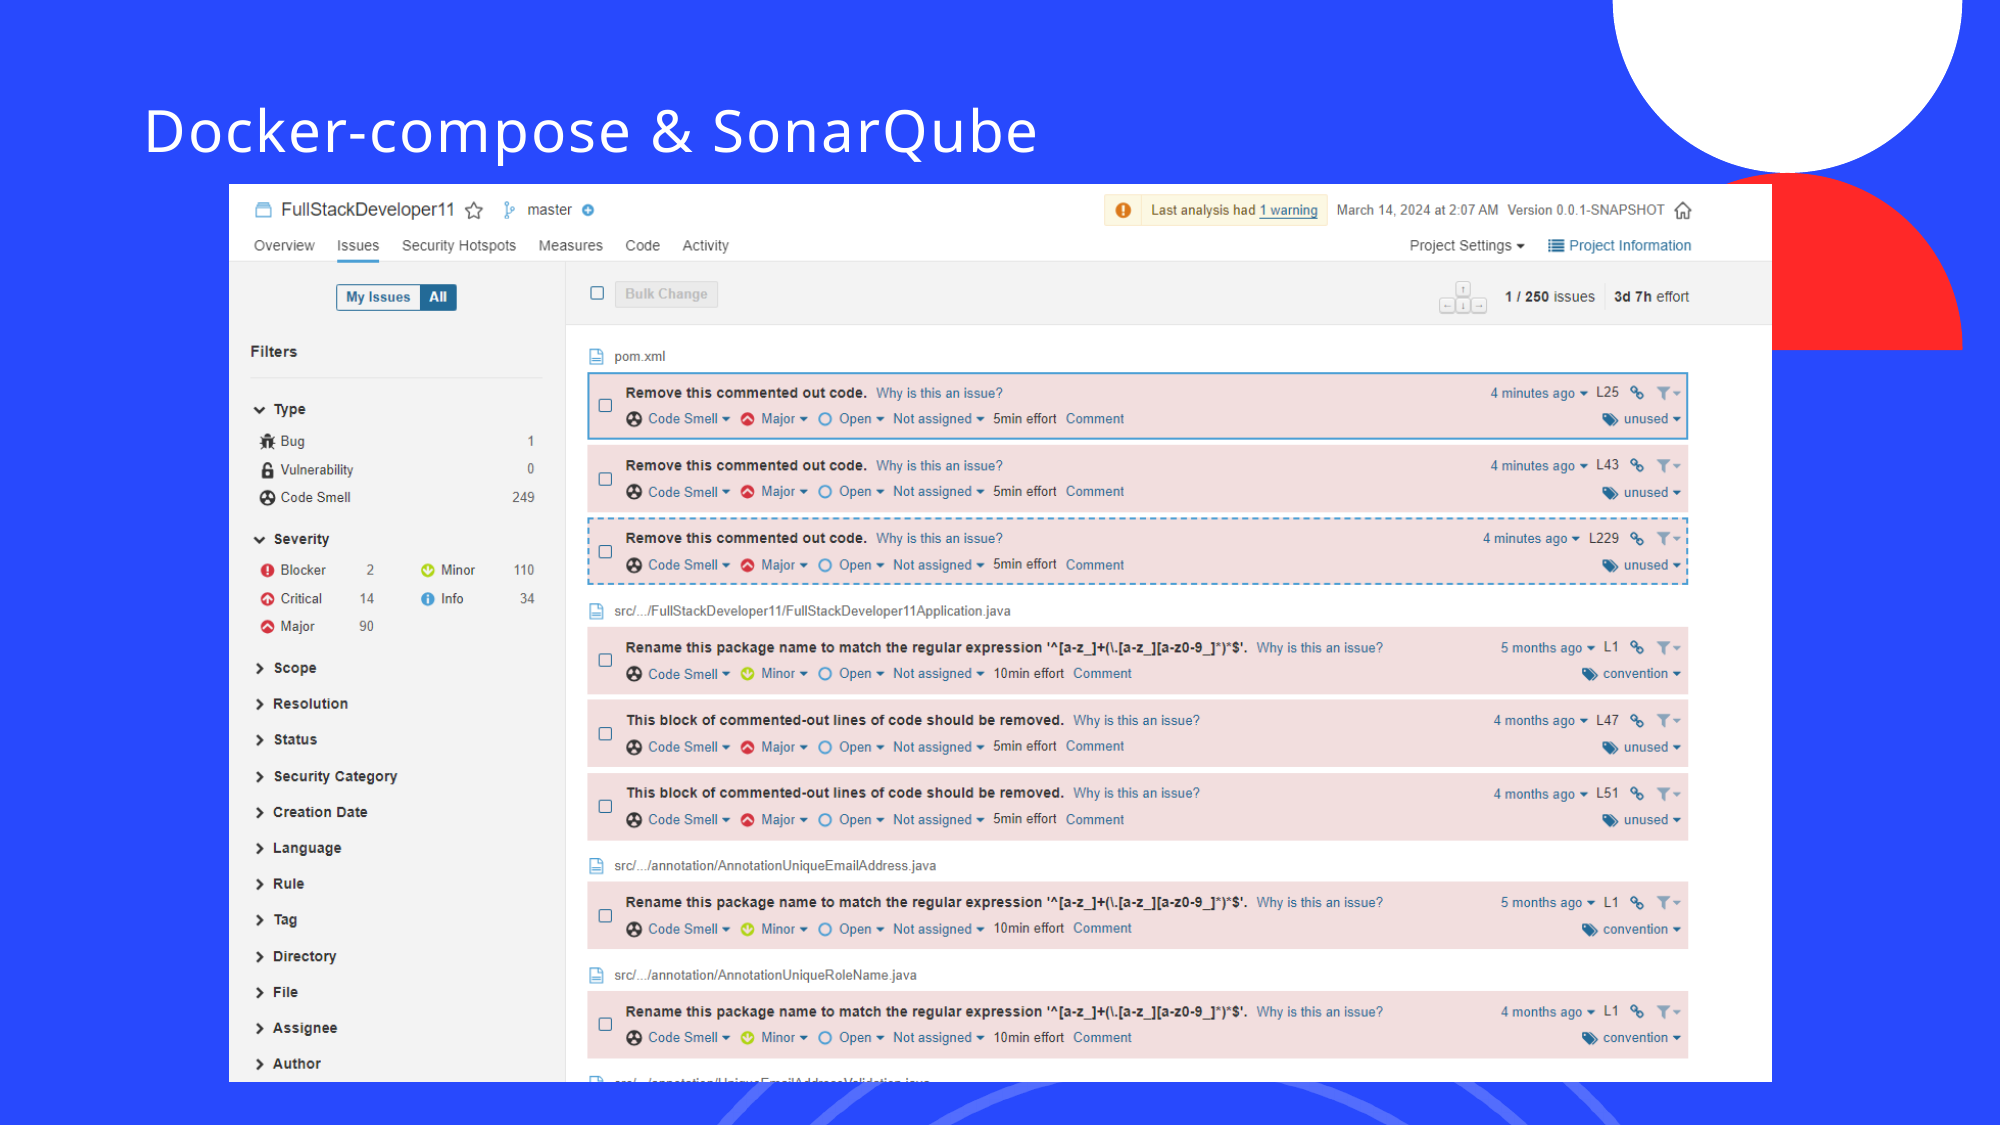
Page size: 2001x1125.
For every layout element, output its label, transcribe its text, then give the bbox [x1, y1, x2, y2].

title Docker-compose & SonarQube [143, 59, 1582, 203]
picture [229, 184, 1772, 1125]
